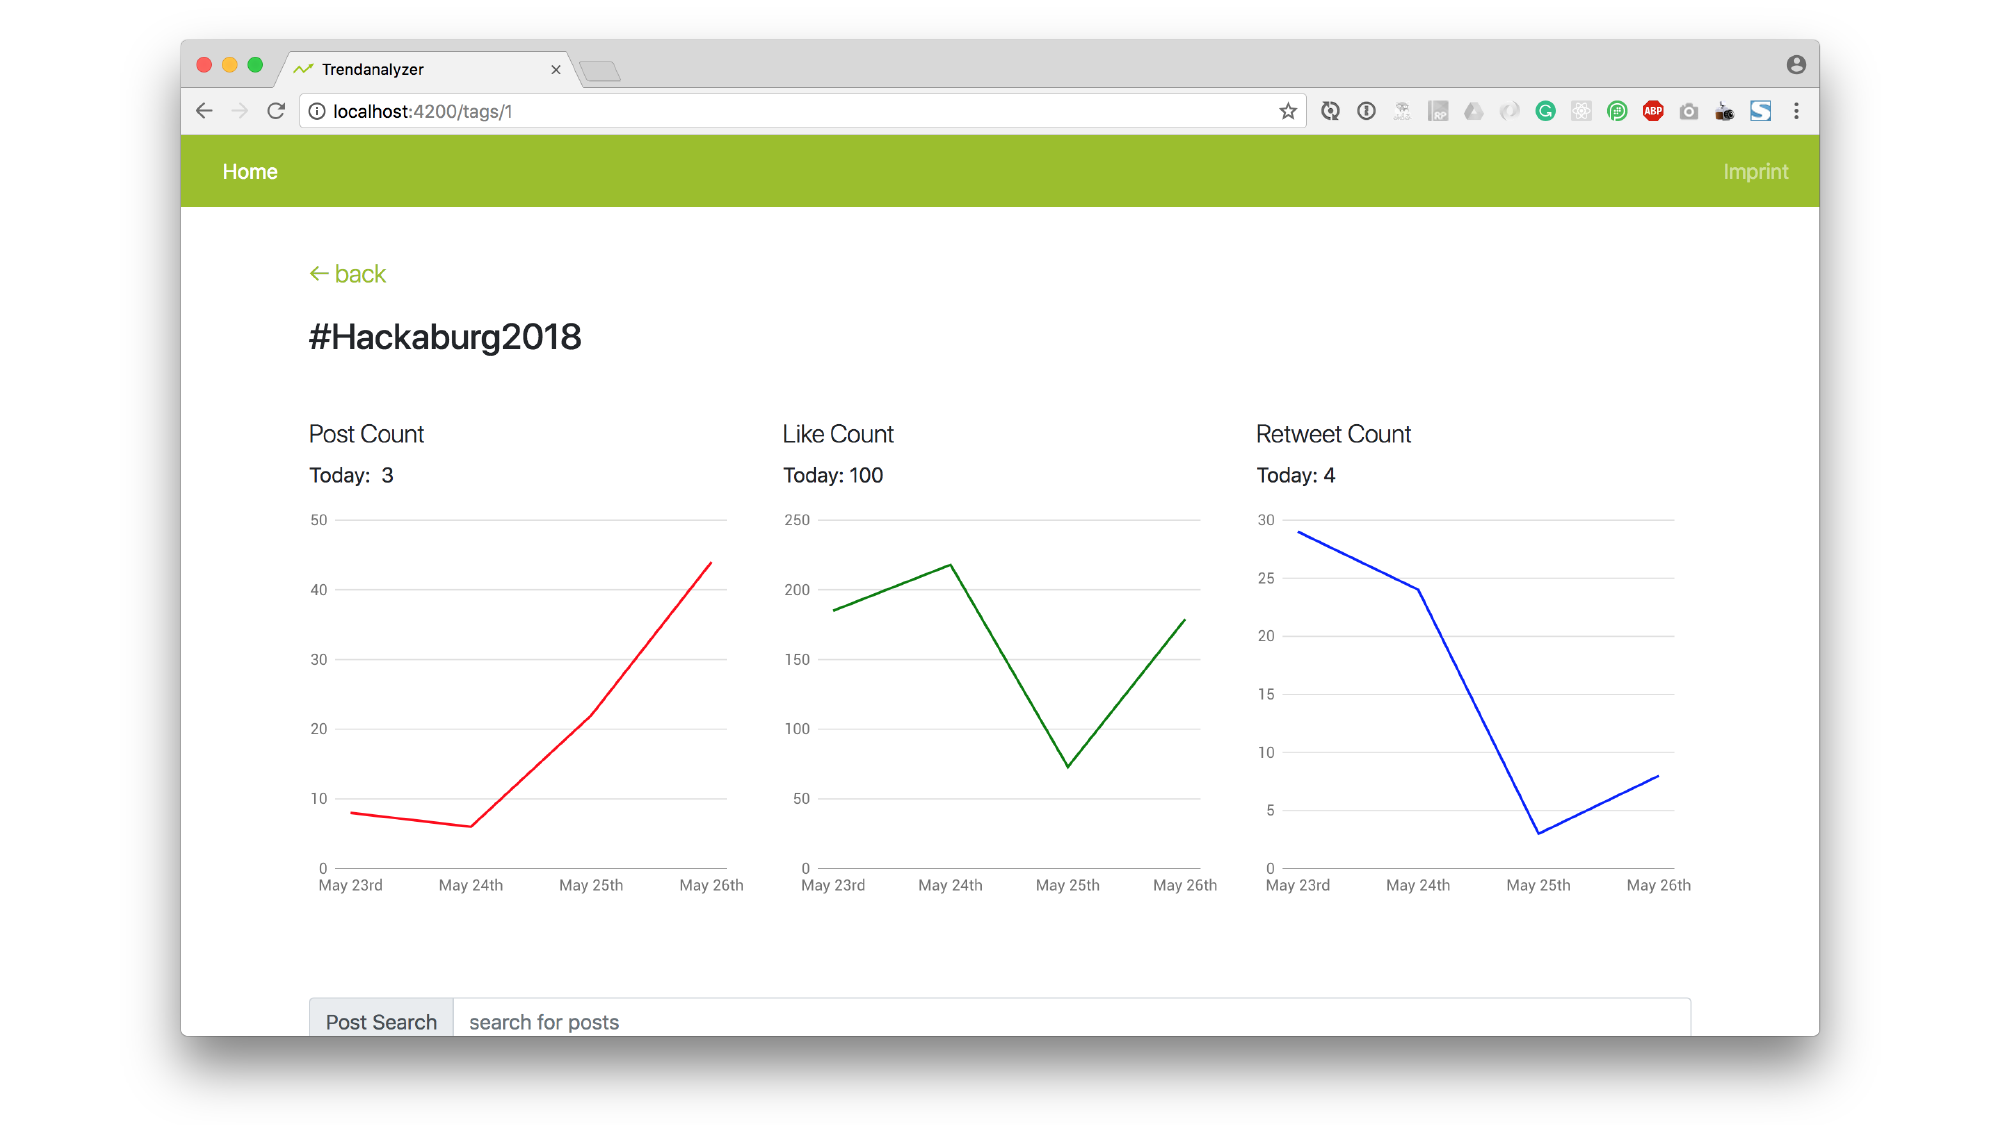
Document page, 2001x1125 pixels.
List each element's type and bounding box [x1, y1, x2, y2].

list [109, 0, 1891, 1125]
